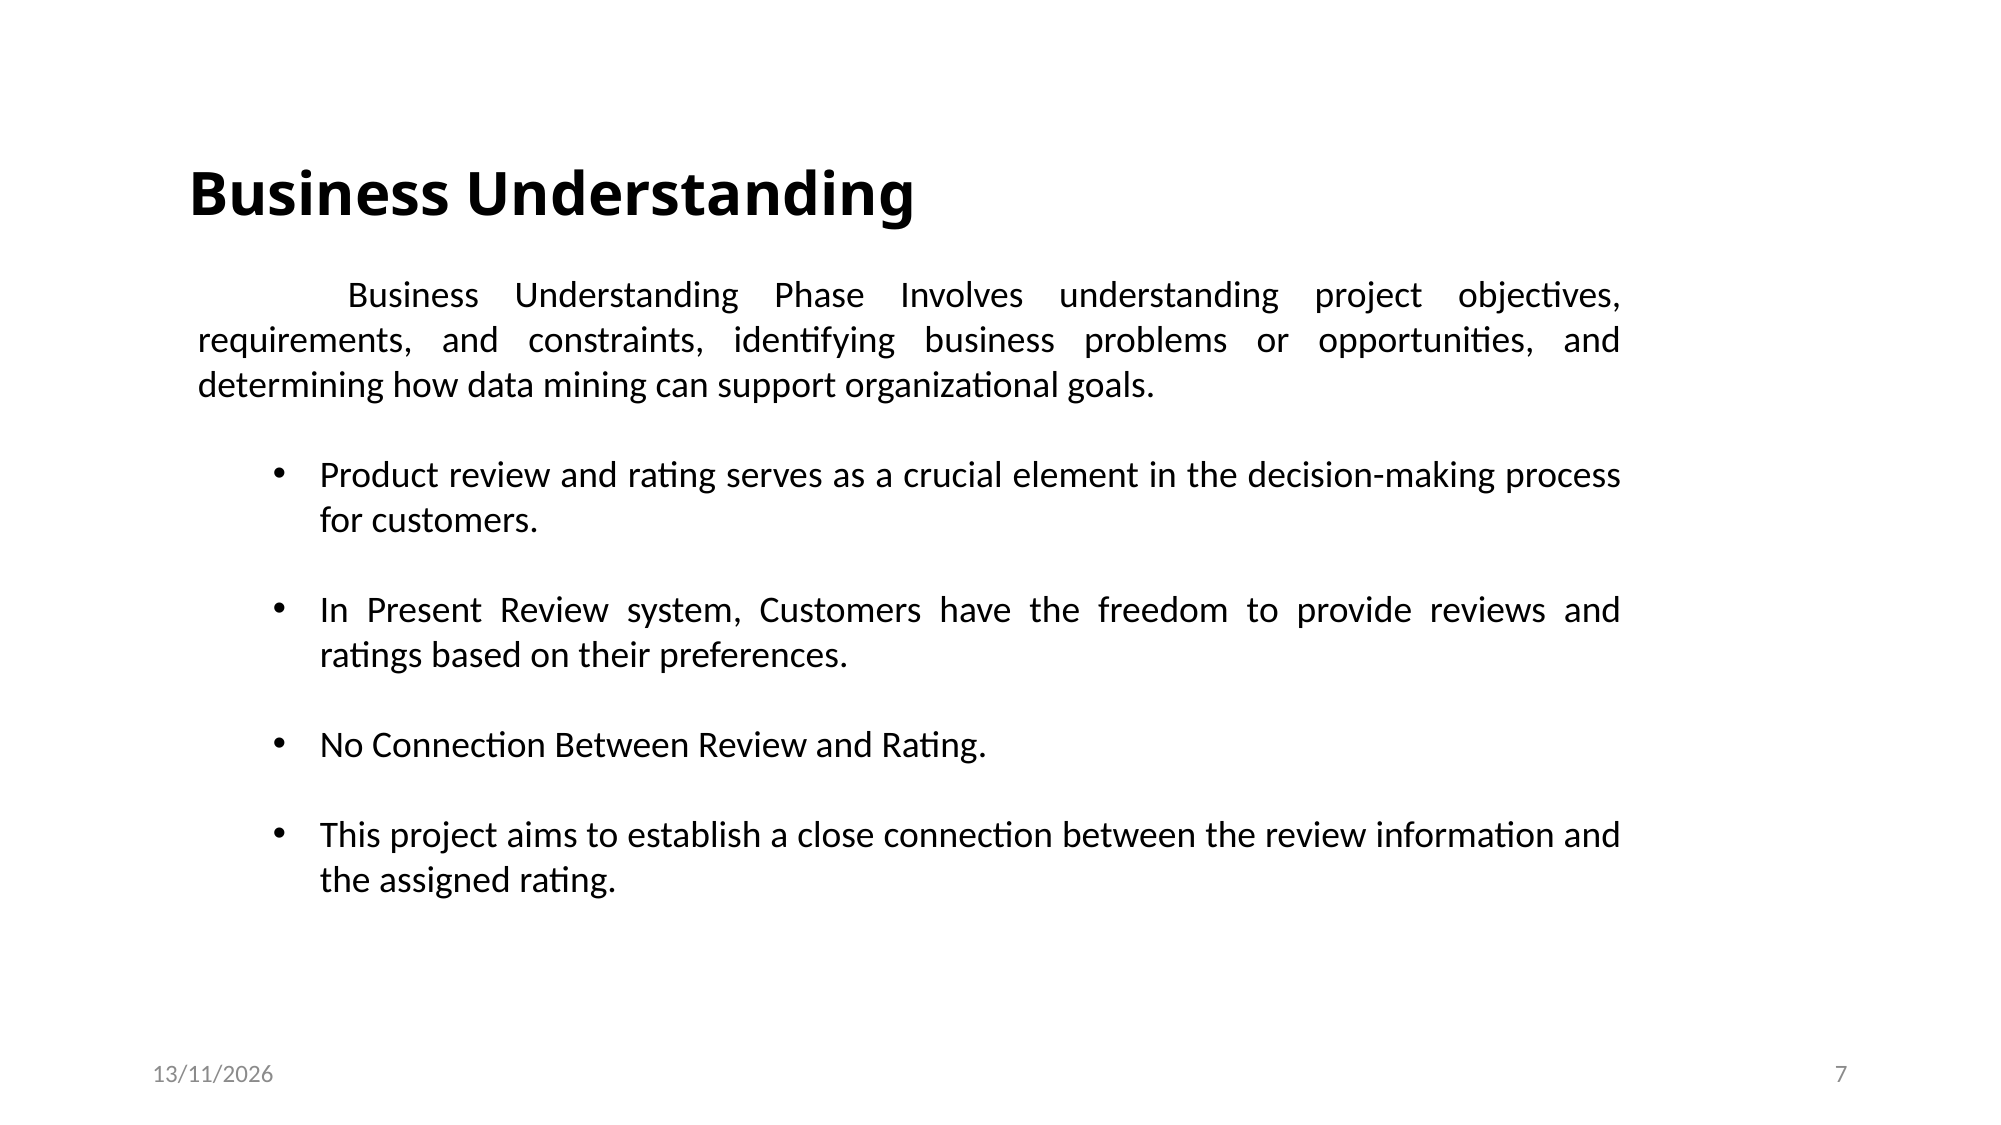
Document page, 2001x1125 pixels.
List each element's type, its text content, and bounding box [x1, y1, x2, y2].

slide_number 7 [1412, 1042, 1863, 1103]
text_box Business Understanding Phase Involves understanding project objectives, requirements, and constraints, identifying business problems or opportunities, and determining how data mining can support organizational goals. Product review and rating serves as a crucial element in the decision-making process for customers. In Present Review system, Customers have the freedom to provide reviews and ratings based on their preferences. No Connection Between Review and Rating. This project aims to establish a close connection between the review information and the assigned rating. [183, 262, 1638, 908]
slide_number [137, 1042, 588, 1103]
text_box Business Understanding [173, 128, 966, 263]
